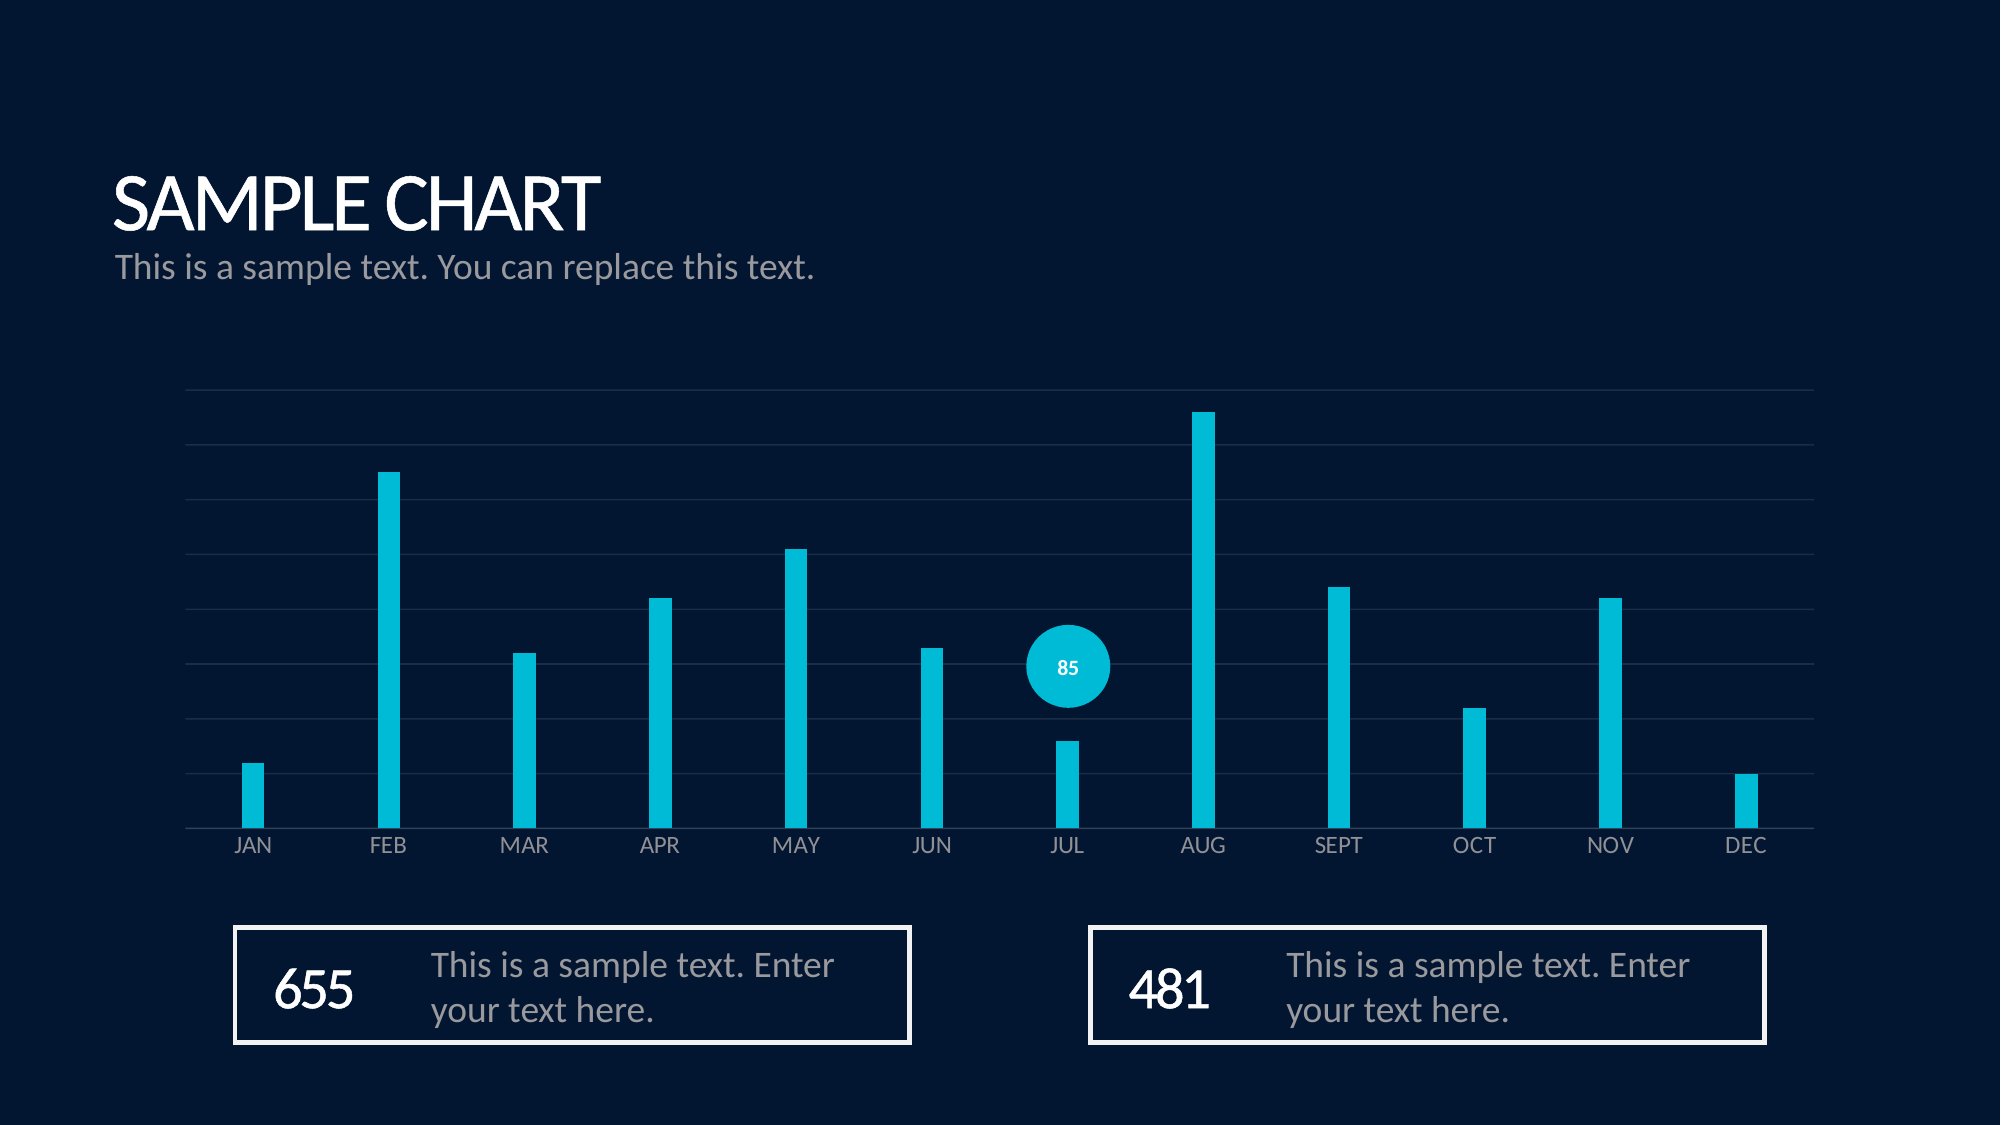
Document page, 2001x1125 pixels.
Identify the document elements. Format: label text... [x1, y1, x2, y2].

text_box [235, 927, 910, 1043]
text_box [1090, 927, 1765, 1043]
chart [151, 380, 1849, 870]
text_box sample Chart [97, 139, 617, 255]
text_box This is a sample text. You can replace this text. [100, 234, 840, 295]
